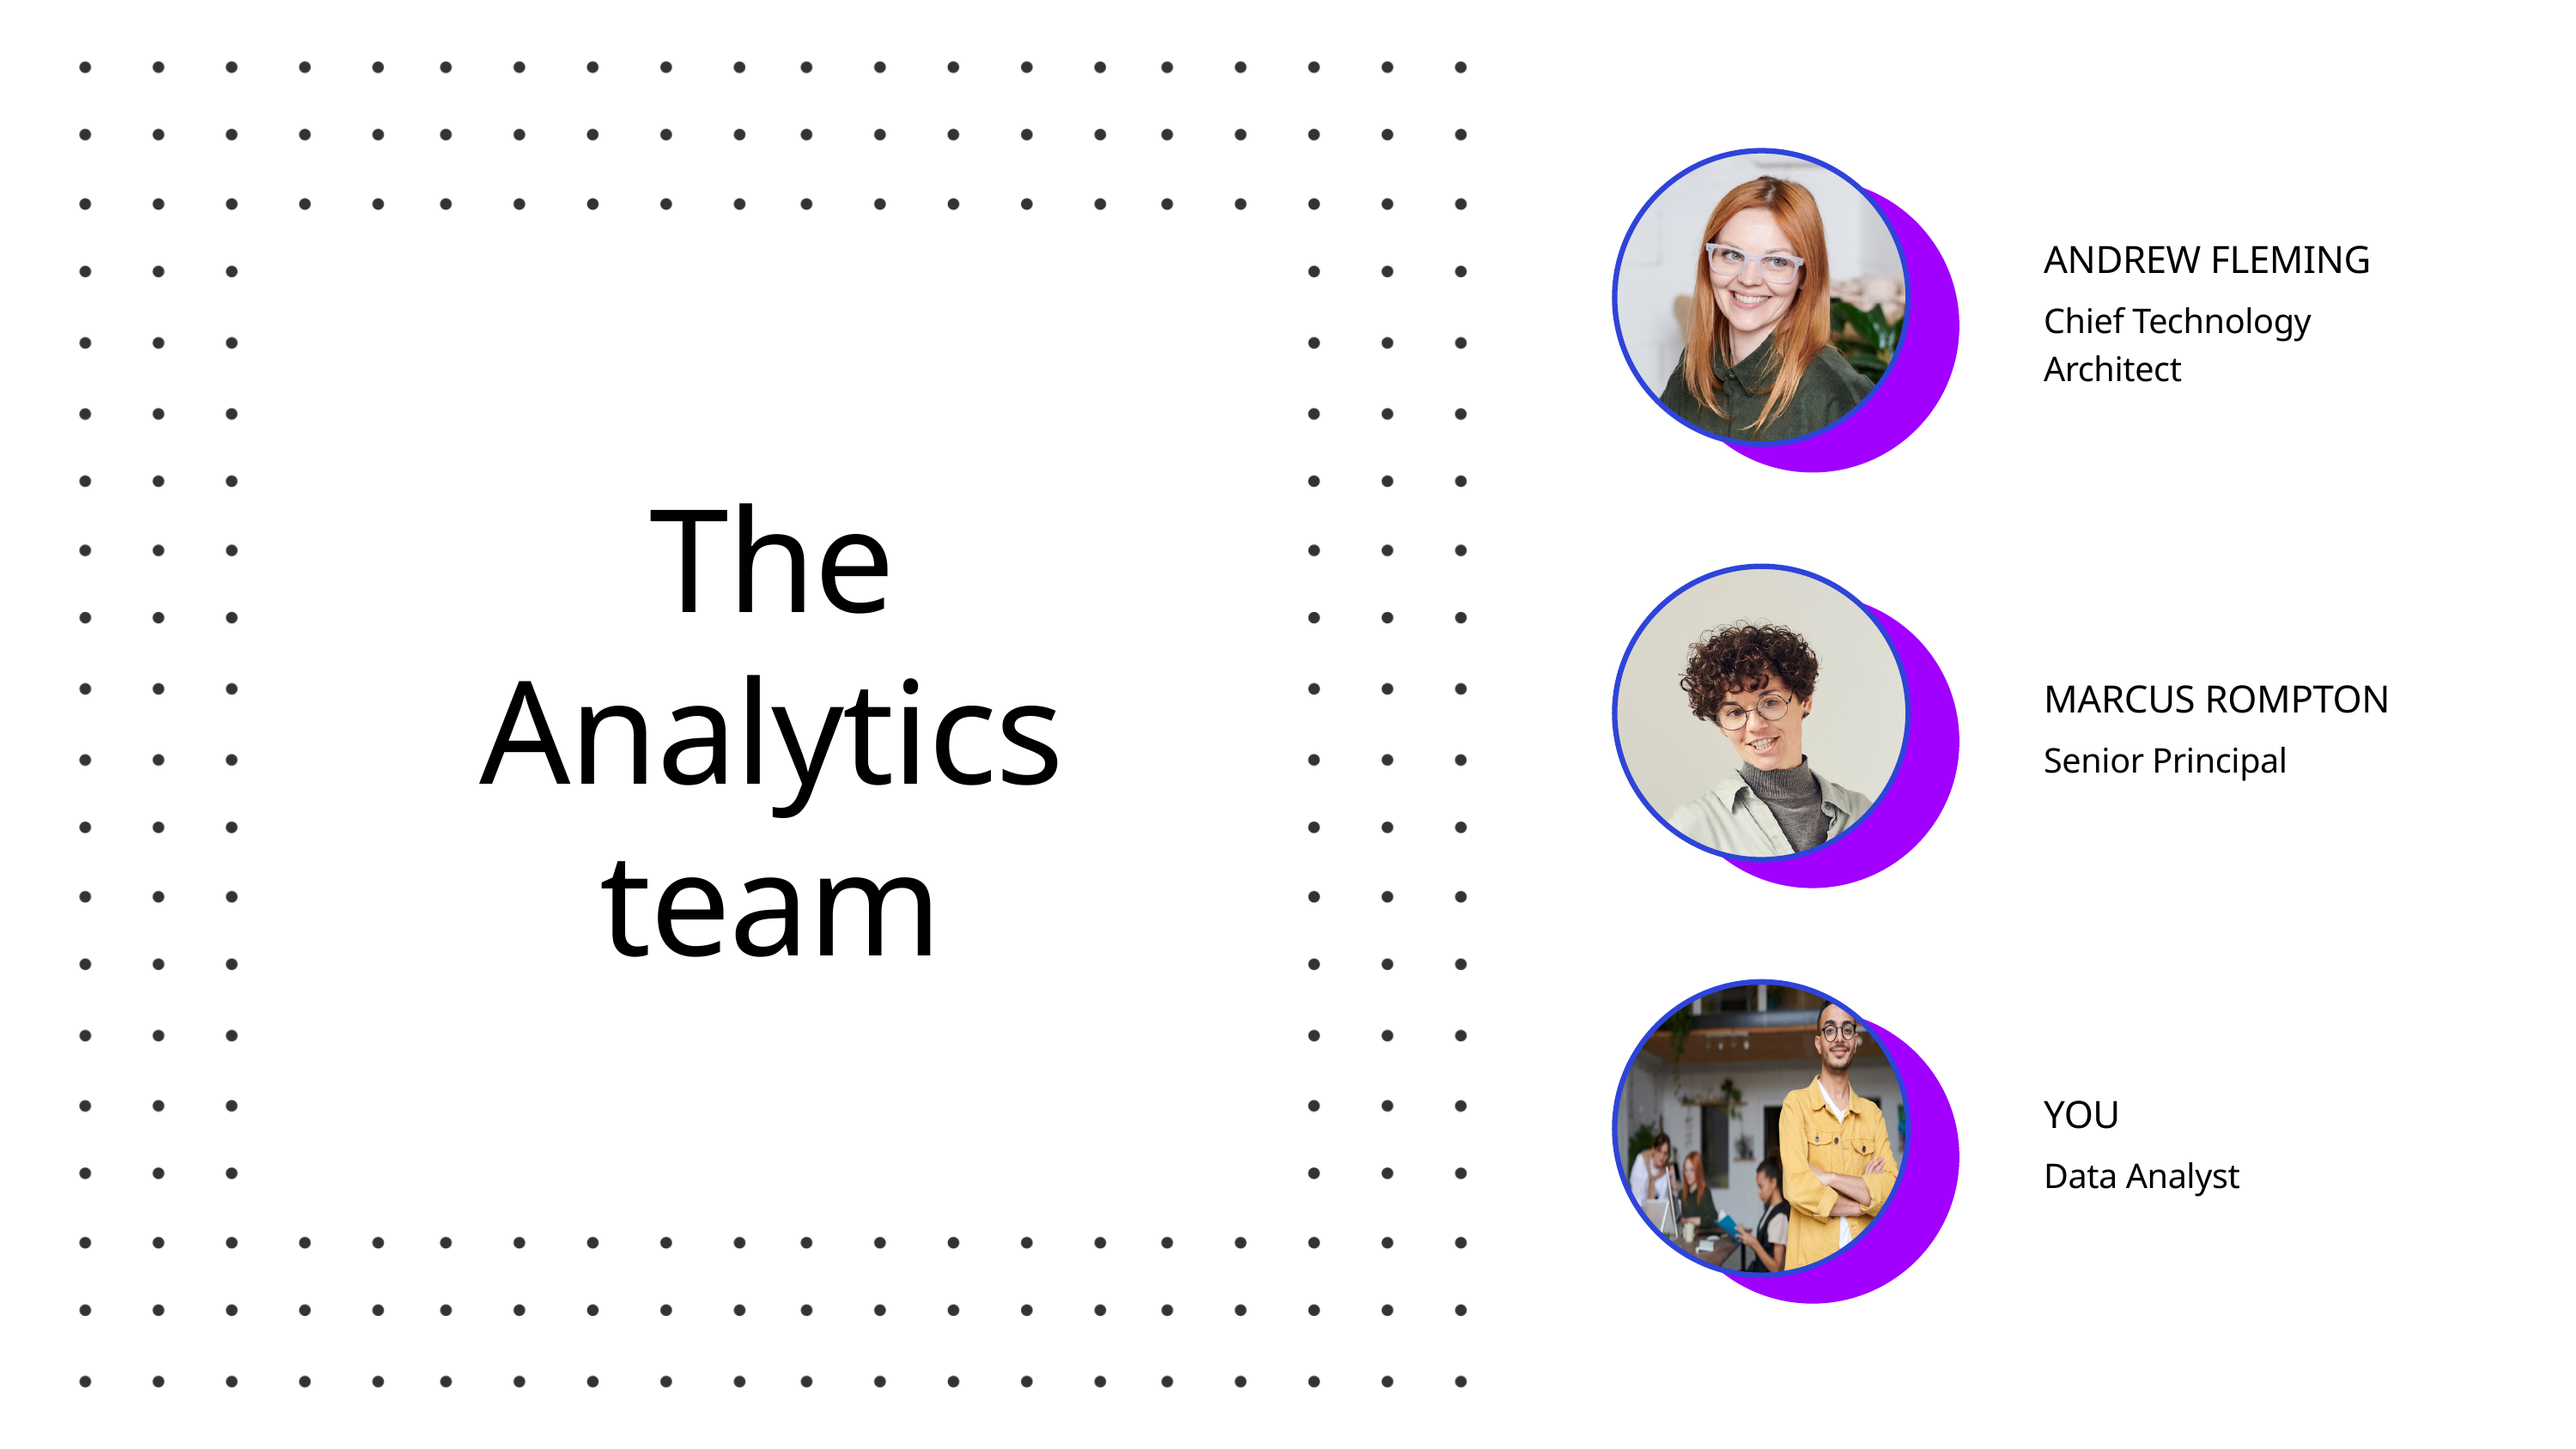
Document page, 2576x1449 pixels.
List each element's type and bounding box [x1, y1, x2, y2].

text_box [1607, 975, 1916, 1282]
text_box [1607, 144, 1916, 451]
text_box [70, 57, 1472, 1392]
text_box [2044, 1088, 2413, 1192]
text_box [1665, 1009, 1960, 1304]
text_box [1607, 563, 1916, 863]
text_box [1665, 594, 1960, 888]
text_box [2044, 672, 2413, 777]
text_box [1665, 179, 1960, 473]
text_box [2044, 233, 2413, 385]
